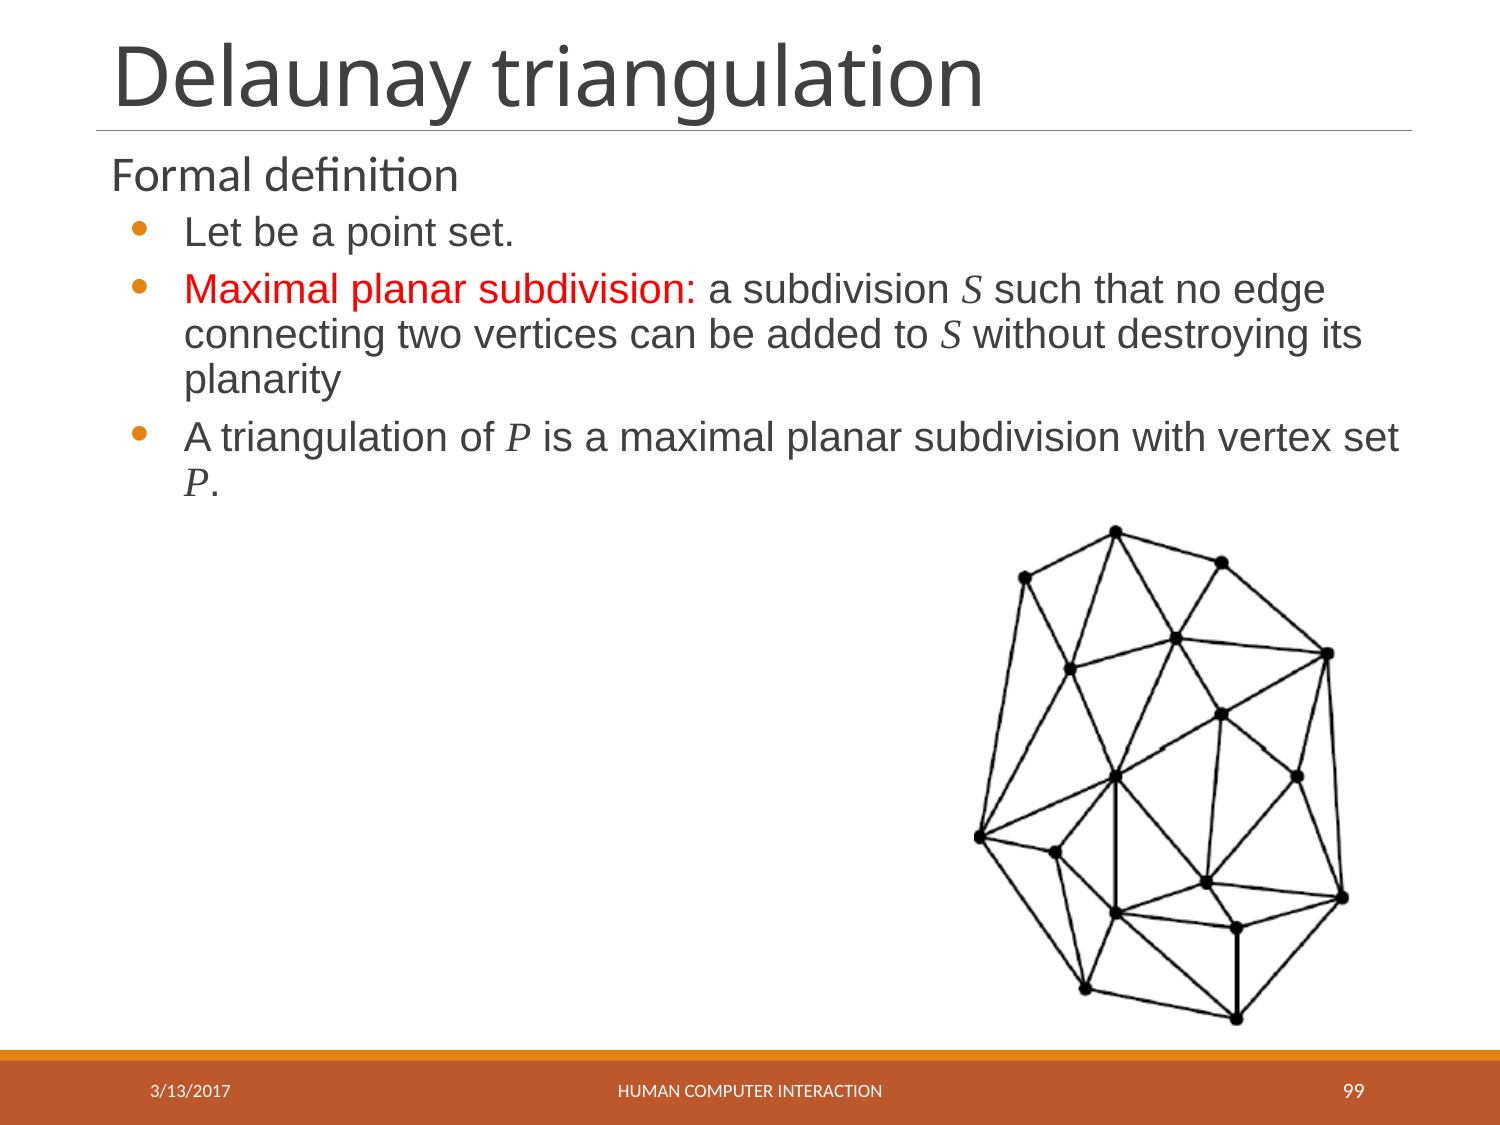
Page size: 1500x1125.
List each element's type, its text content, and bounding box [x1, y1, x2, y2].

picture [973, 523, 1353, 1026]
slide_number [135, 1059, 440, 1120]
footer HUMAN COMPUTER INTERACTION [453, 1059, 1047, 1120]
title Delaunay triangulation [96, 19, 1413, 131]
slide_number 99 [1218, 1059, 1380, 1120]
